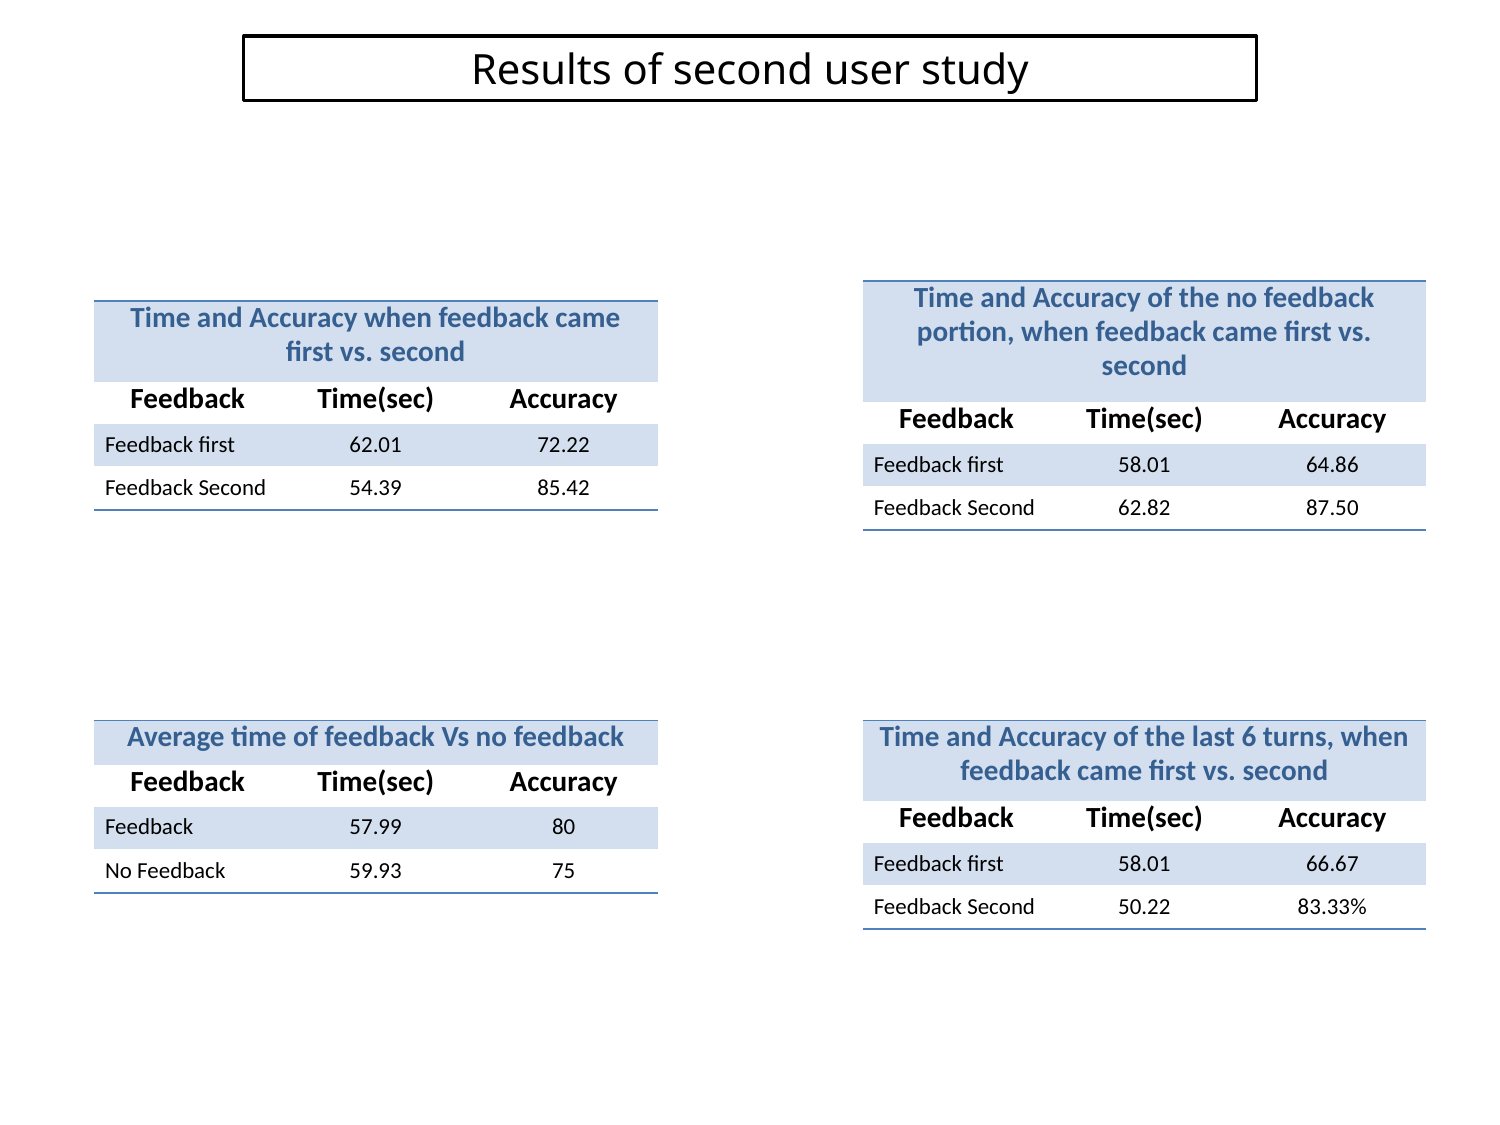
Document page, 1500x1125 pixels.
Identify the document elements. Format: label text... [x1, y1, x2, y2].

table_cell 72.22 [470, 424, 658, 466]
table_cell Feedback Second [863, 486, 1050, 529]
table_cell Feedback [94, 382, 282, 424]
table_cell Accuracy [1238, 801, 1426, 843]
table_header Time and Accuracy of the no feedback portion, when feedback came first vs. second [863, 282, 1426, 402]
table_header Time and Accuracy of the last 6 turns, when feedback came first vs. second [863, 721, 1426, 801]
table_cell Feedback Second [94, 466, 282, 509]
table_header Average time of feedback Vs no feedback [94, 721, 658, 765]
table_cell Accuracy [1238, 402, 1426, 444]
table_cell 58.01 [1050, 444, 1238, 486]
table_cell Feedback [94, 765, 282, 807]
table_cell Feedback [863, 801, 1050, 843]
table_cell 75 [470, 849, 658, 892]
table_cell Feedback [94, 807, 282, 849]
table_cell 62.82 [1050, 486, 1238, 529]
table_cell Time(sec) [1050, 402, 1238, 444]
table_cell 80 [470, 807, 658, 849]
table_cell Feedback Second [863, 885, 1050, 928]
table_cell 62.01 [282, 424, 470, 466]
table_cell 54.39 [282, 466, 470, 509]
table_cell Time(sec) [1050, 801, 1238, 843]
table_cell 57.99 [282, 807, 470, 849]
table_cell Feedback first [94, 424, 282, 466]
table_cell Feedback first [863, 444, 1050, 486]
table_cell 85.42 [470, 466, 658, 509]
text_box Results of second user study [243, 36, 1257, 101]
table_cell 87.50 [1238, 486, 1426, 529]
table_cell Feedback [863, 402, 1050, 444]
table_header Time and Accuracy when feedback came first vs. second [94, 302, 658, 382]
table_cell 58.01 [1050, 843, 1238, 885]
table_cell Accuracy [470, 765, 658, 807]
table_cell 50.22 [1050, 885, 1238, 928]
table_cell 66.67 [1238, 843, 1426, 885]
table_cell Feedback first [863, 843, 1050, 885]
table_cell 83.33% [1238, 885, 1426, 928]
table_cell No Feedback [94, 849, 282, 892]
table_cell 64.86 [1238, 444, 1426, 486]
table_cell Accuracy [470, 382, 658, 424]
table_cell Time(sec) [282, 382, 470, 424]
table_cell Time(sec) [282, 765, 470, 807]
table_cell 59.93 [282, 849, 470, 892]
